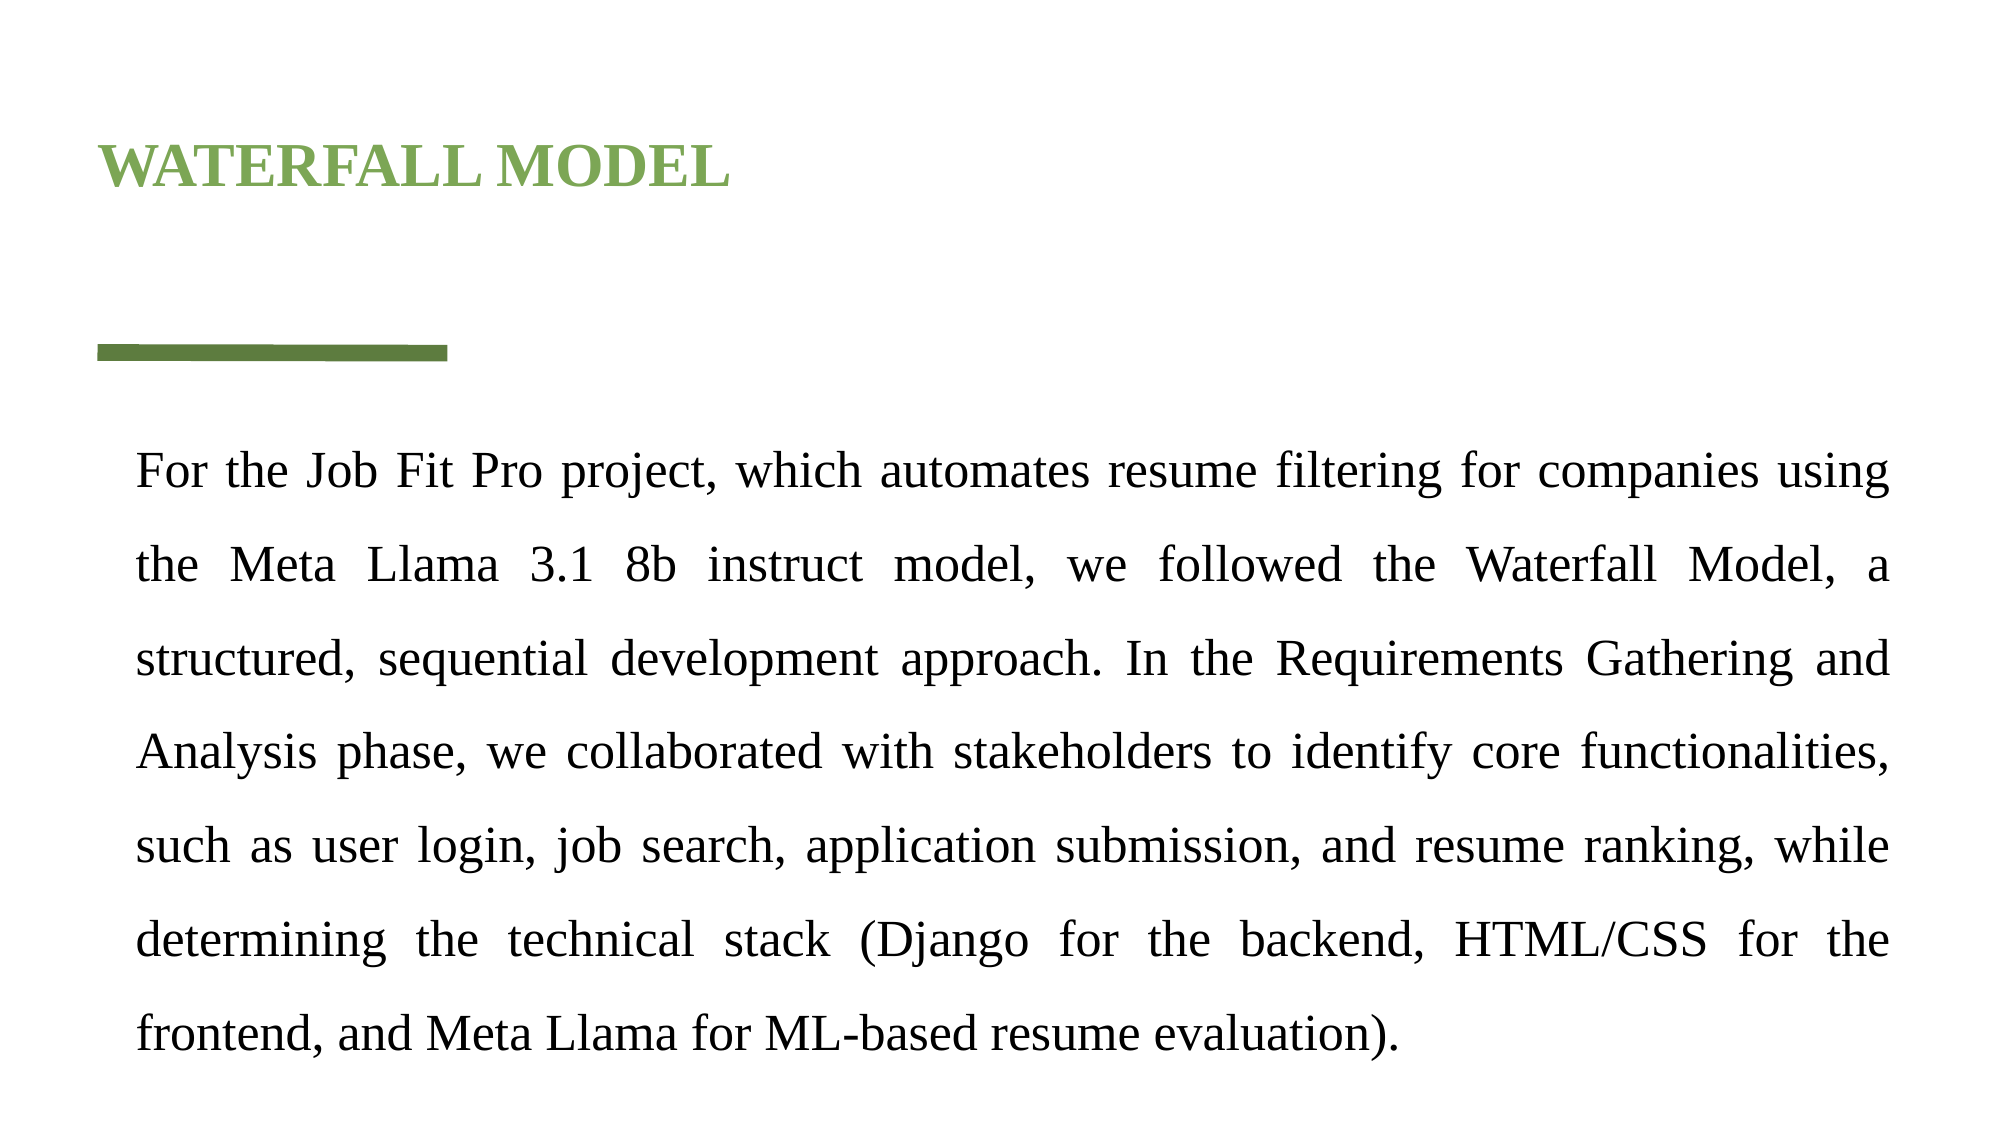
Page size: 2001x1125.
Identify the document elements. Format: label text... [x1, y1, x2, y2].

text_box [372, 341, 1040, 392]
title WATERFALL MODEL [97, 15, 1898, 199]
text_box For the Job Fit Pro project, which automates resume filtering for companies using the Meta Llama 3.1 8b instruct model, we followed the Waterfall Model, a structured, sequential development approach. In the Requirements Gathering and Analysis phase, we collaborated with stakeholders to identify core functionalities, such as user login, job search, application submission, and resume ranking, while determining the technical stack (Django for the backend, HTML/CSS for the frontend, and Meta Llama for ML-based resume evaluation). [120, 397, 1907, 1086]
